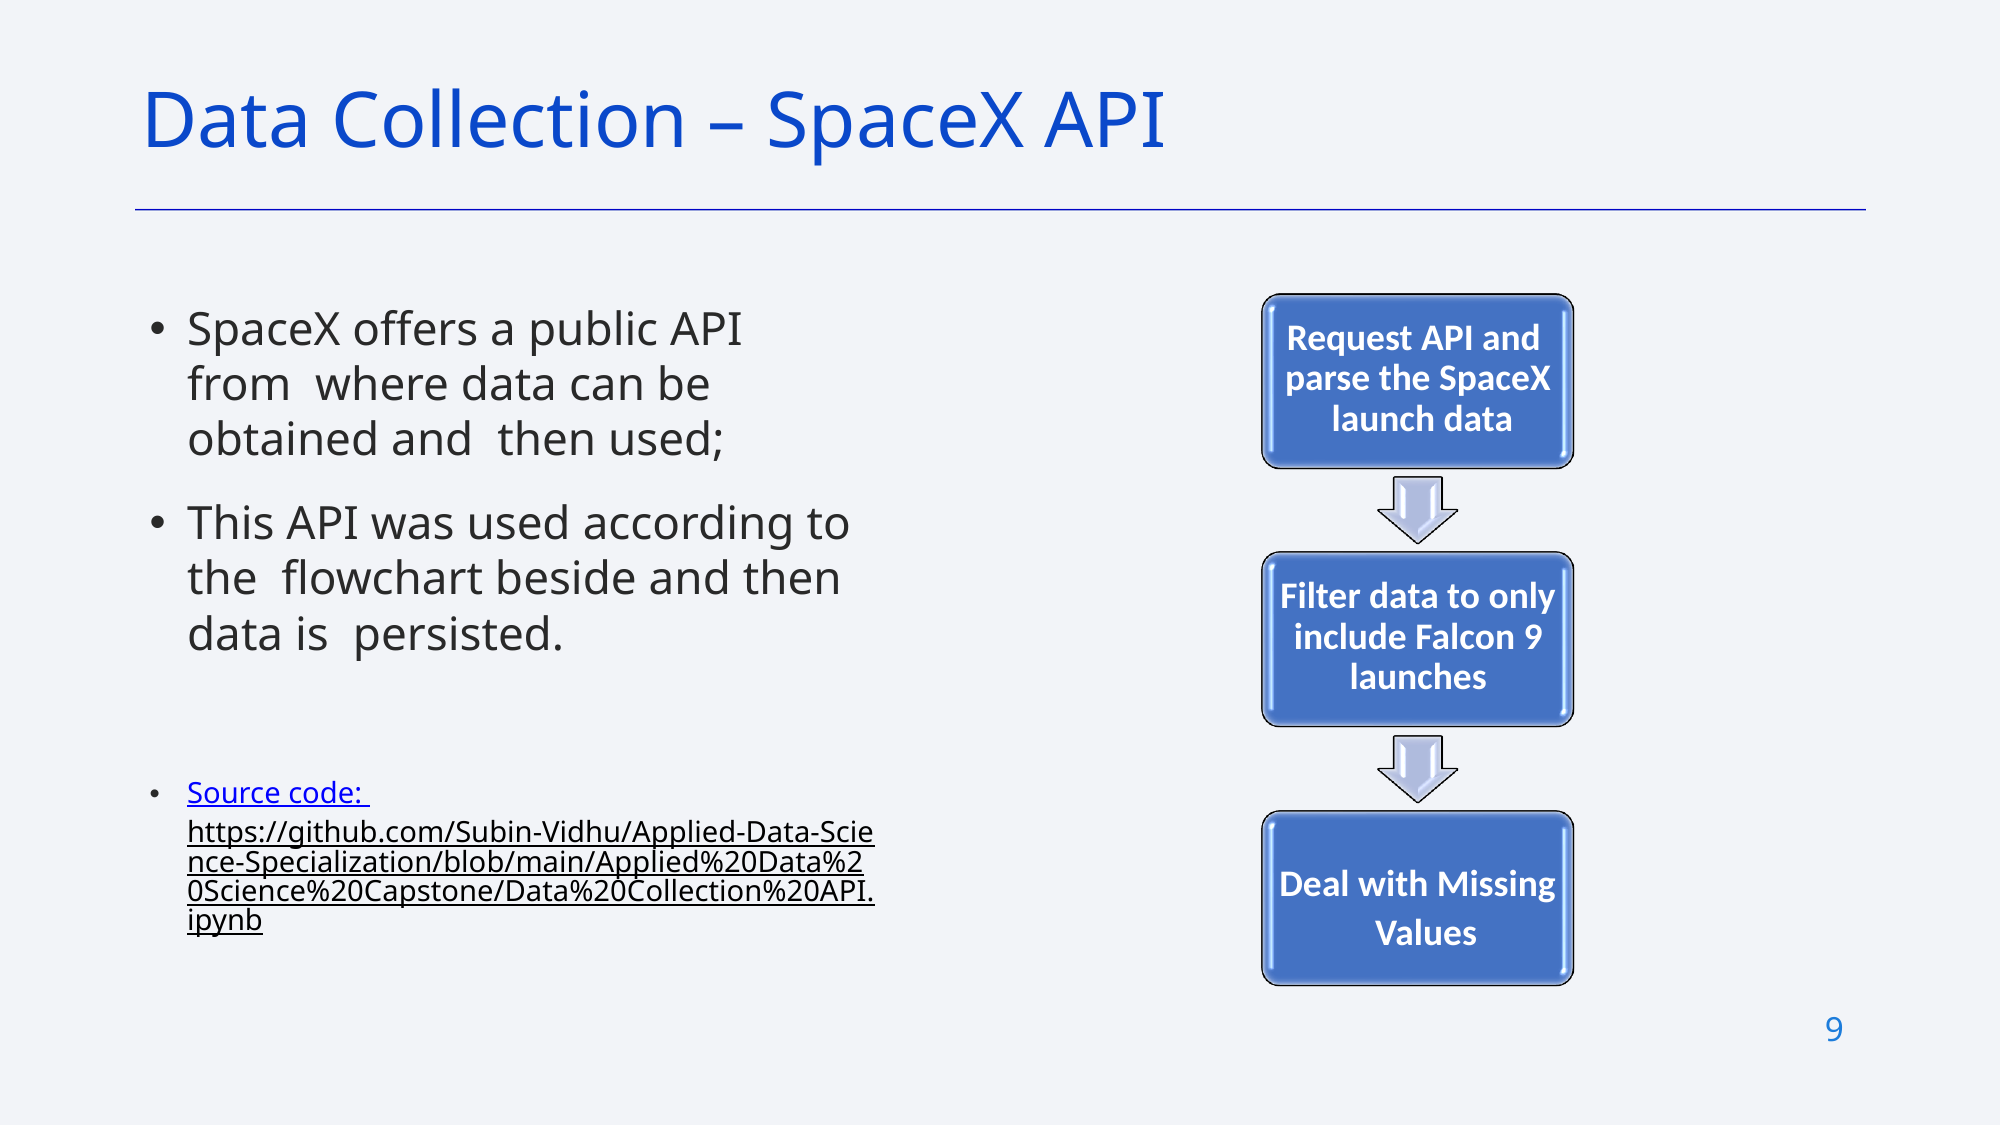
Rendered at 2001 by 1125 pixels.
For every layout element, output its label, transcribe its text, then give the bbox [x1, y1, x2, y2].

text_box ‹#› [1818, 1001, 1872, 1053]
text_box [1259, 733, 1575, 987]
text_box Source code: https://github.com/Subin-Vidhu/Applied-Data-Science-Specialization/blob/main/Applied%20Data%20Science%20Capstone/Data%20Collection%20API.ipynb [147, 771, 878, 889]
picture [0, 0, 2000, 1125]
text_box SpaceX offers a public API from where data can be obtained and then used; This API was used according to the flowchart beside and then data is persisted. [147, 297, 875, 659]
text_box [1259, 475, 1575, 729]
title Data Collection – SpaceX API [139, 68, 1283, 259]
